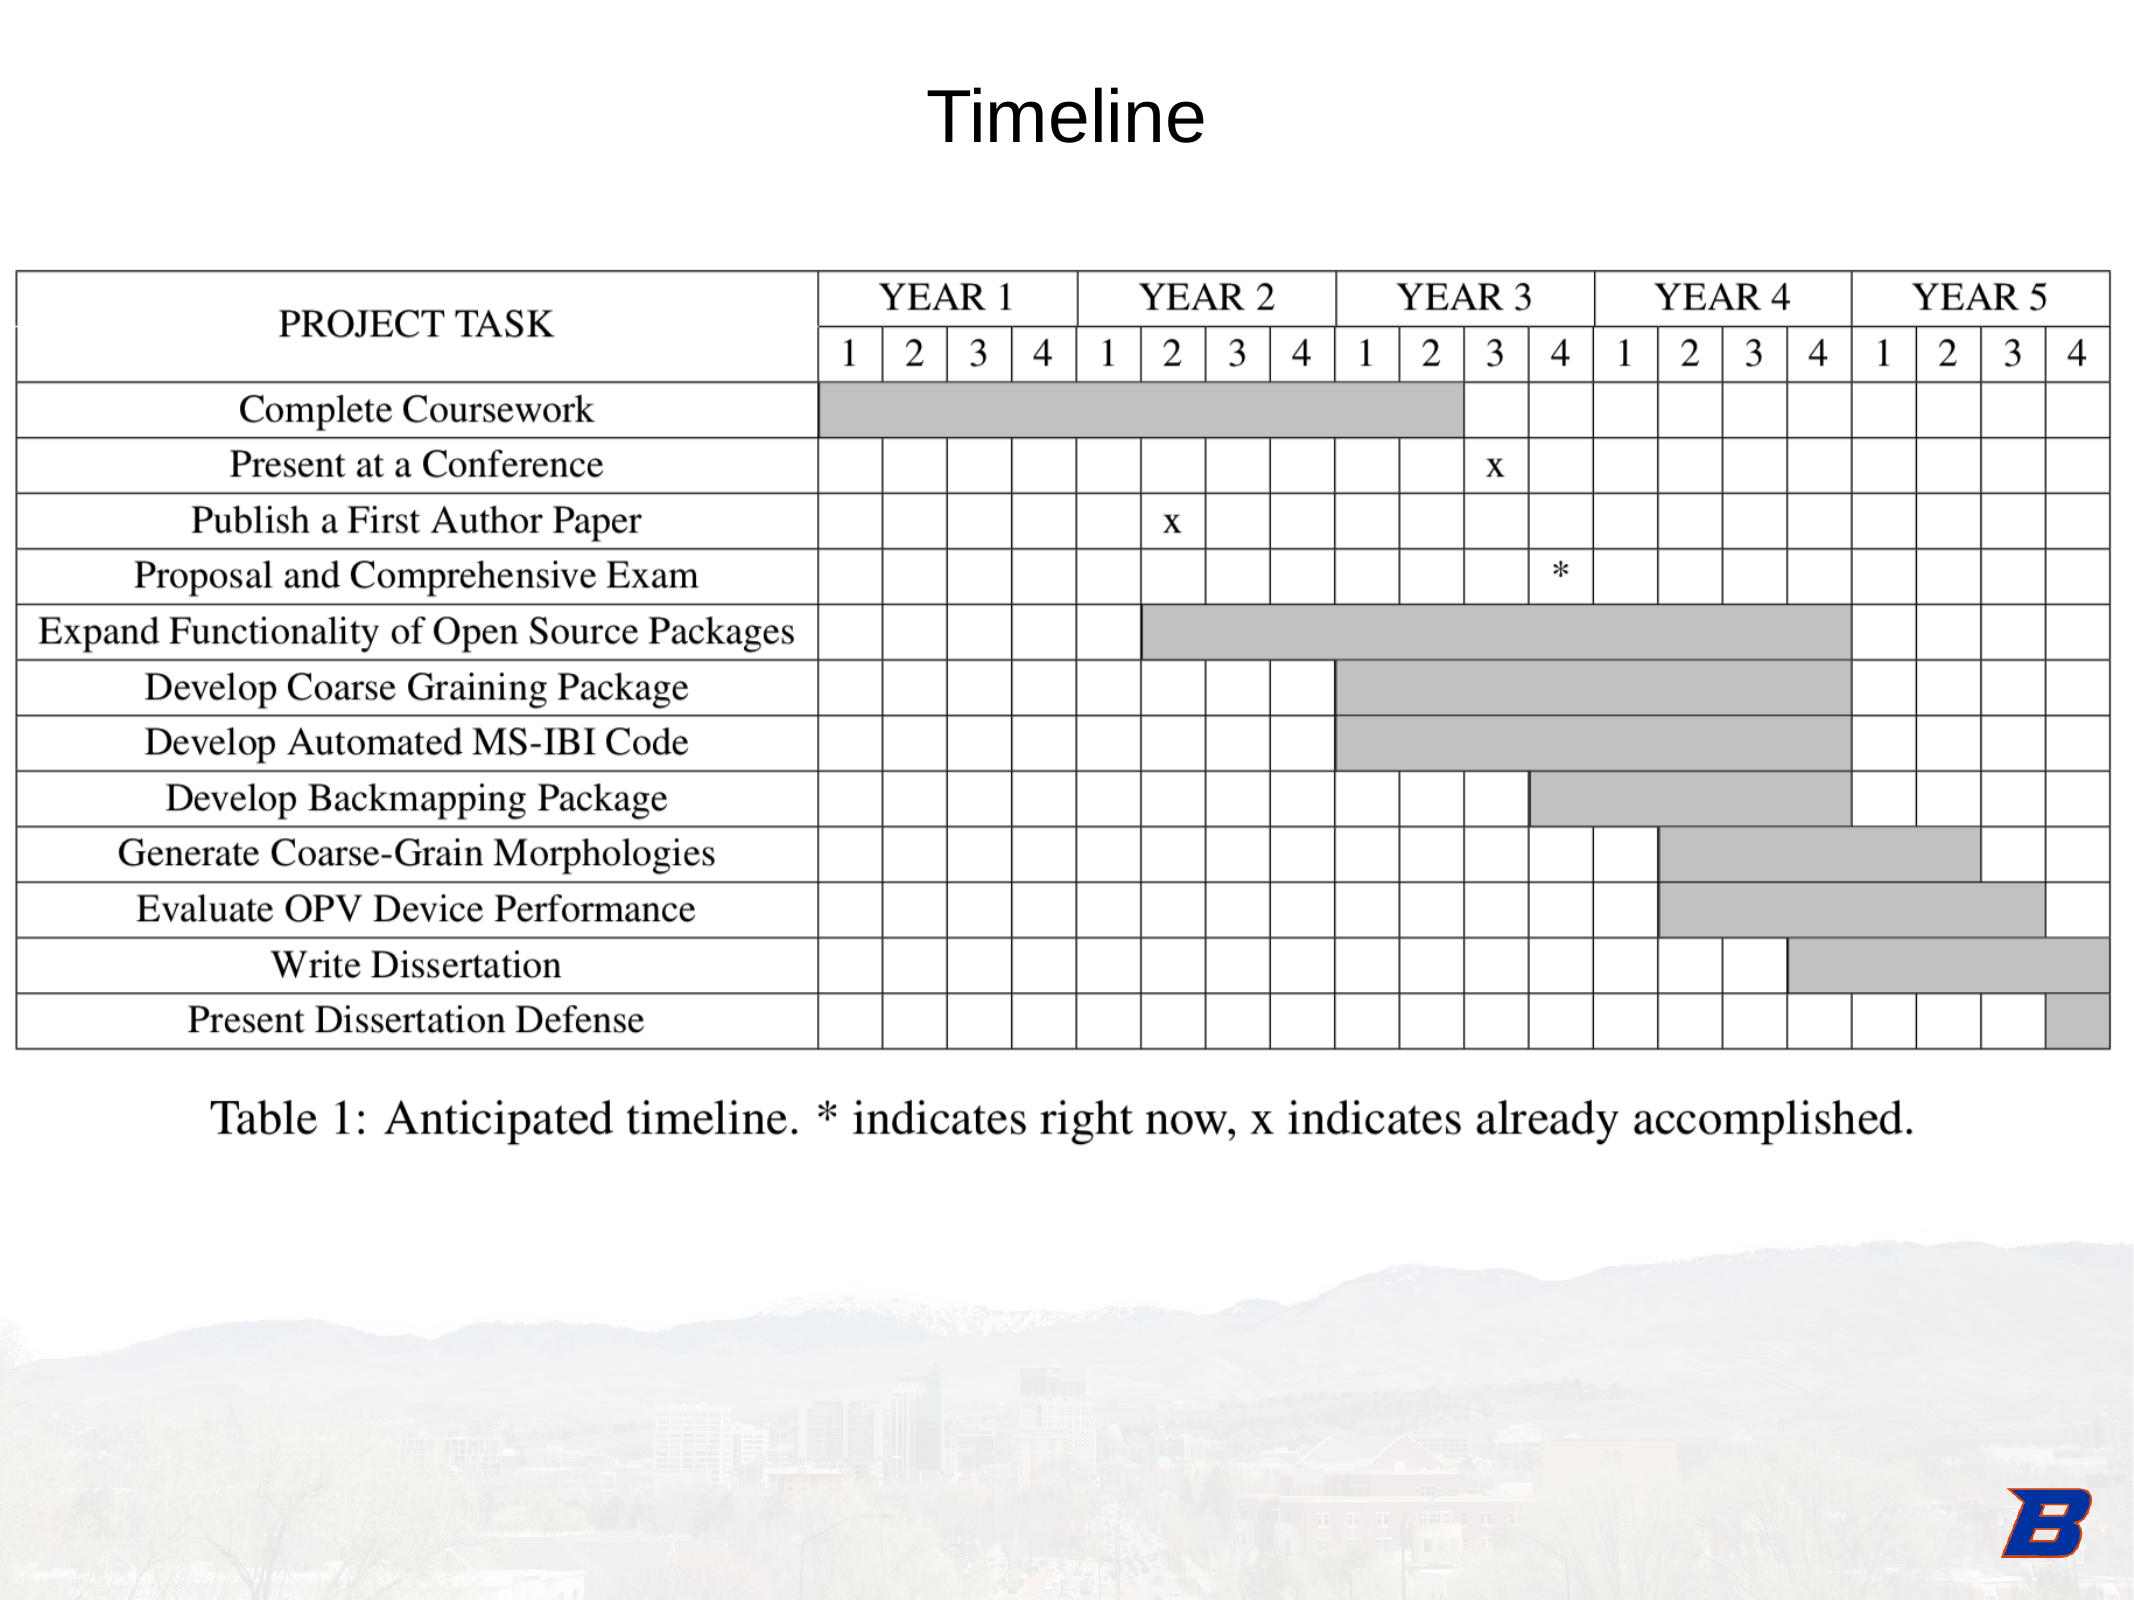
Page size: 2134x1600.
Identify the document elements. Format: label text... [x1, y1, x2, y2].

picture [0, 0, 2134, 1600]
list Timeline [918, 62, 1215, 163]
